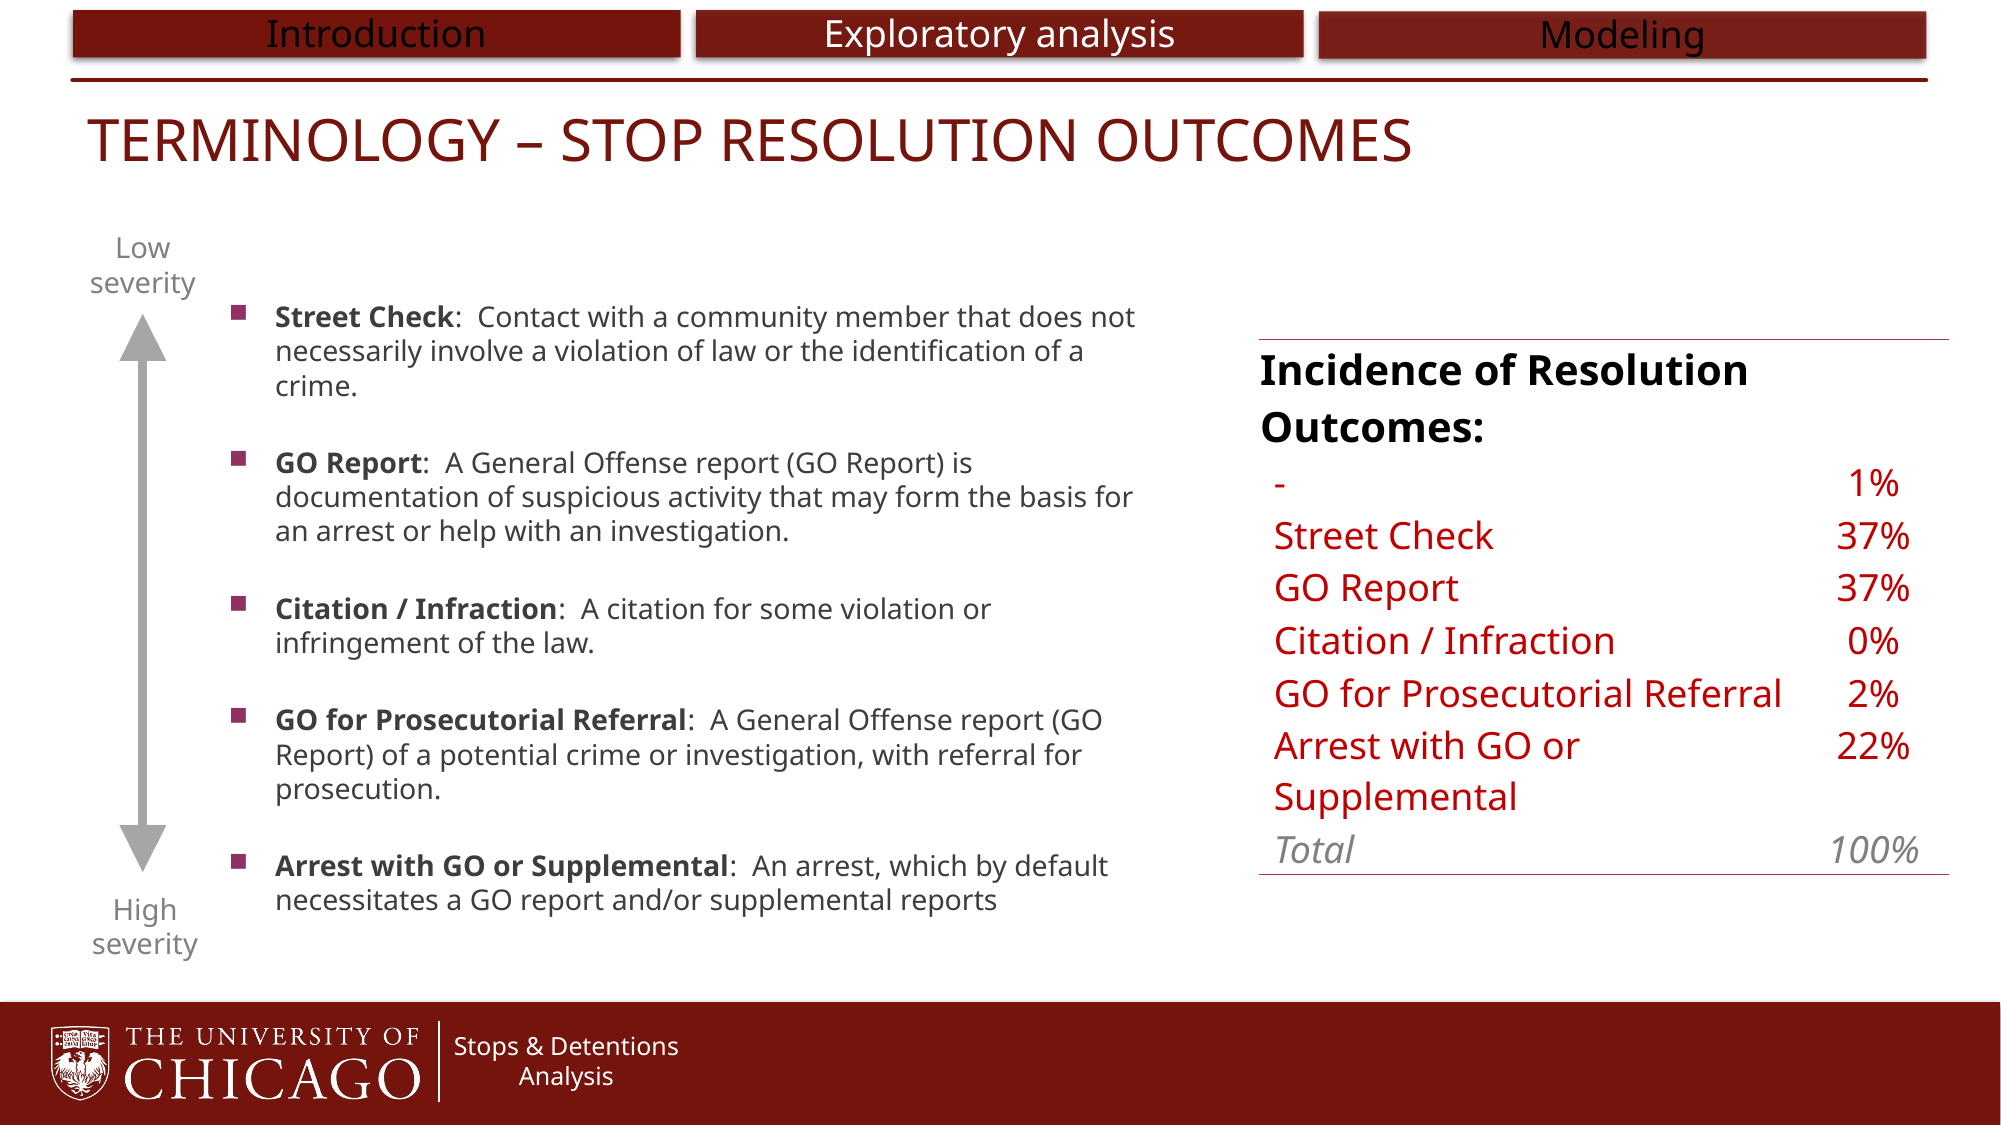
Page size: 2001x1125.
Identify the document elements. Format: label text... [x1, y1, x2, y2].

table_cell GO Report [1259, 560, 1799, 613]
table_cell Street Check [1259, 508, 1799, 560]
table_cell 22% [1799, 718, 1949, 822]
list Street Check: Contact with a community member that does not necessarily involve a violation of law or the identification of a crime. GO Report: A General Offense report (GO Report) is documentation of suspicious activity that may form the basis for an arrest or help with an investigation. Citation / Infraction: A citation for some violation or infringement of the law. GO for Prosecutorial Referral: A General Offense report (GO Report) of a potential crime or investigation, with referral for prosecution. Arrest with GO or Supplemental: An arrest, which by default necessitates a GO report and/or supplemental reports [213, 287, 1153, 928]
table_cell 37% [1799, 560, 1949, 613]
table_cell GO for Prosecutorial Referral [1259, 666, 1799, 718]
text_box High severity [62, 883, 228, 969]
table_cell Arrest with GO or Supplemental [1259, 718, 1799, 822]
table_cell Total [1259, 822, 1799, 874]
table_header Incidence of Resolution Outcomes: [1259, 340, 1949, 455]
table_cell 100% [1799, 822, 1949, 874]
table_cell 0% [1799, 613, 1949, 666]
table_cell 2% [1799, 666, 1949, 718]
table_cell Citation / Infraction [1259, 613, 1799, 666]
table_cell - [1259, 455, 1799, 508]
table_cell 1% [1799, 455, 1949, 508]
text_box Low severity [62, 222, 224, 308]
title Terminology – Stop resolution outcomes [72, 92, 1927, 181]
picture [51, 1026, 420, 1101]
table_cell 37% [1799, 508, 1949, 560]
